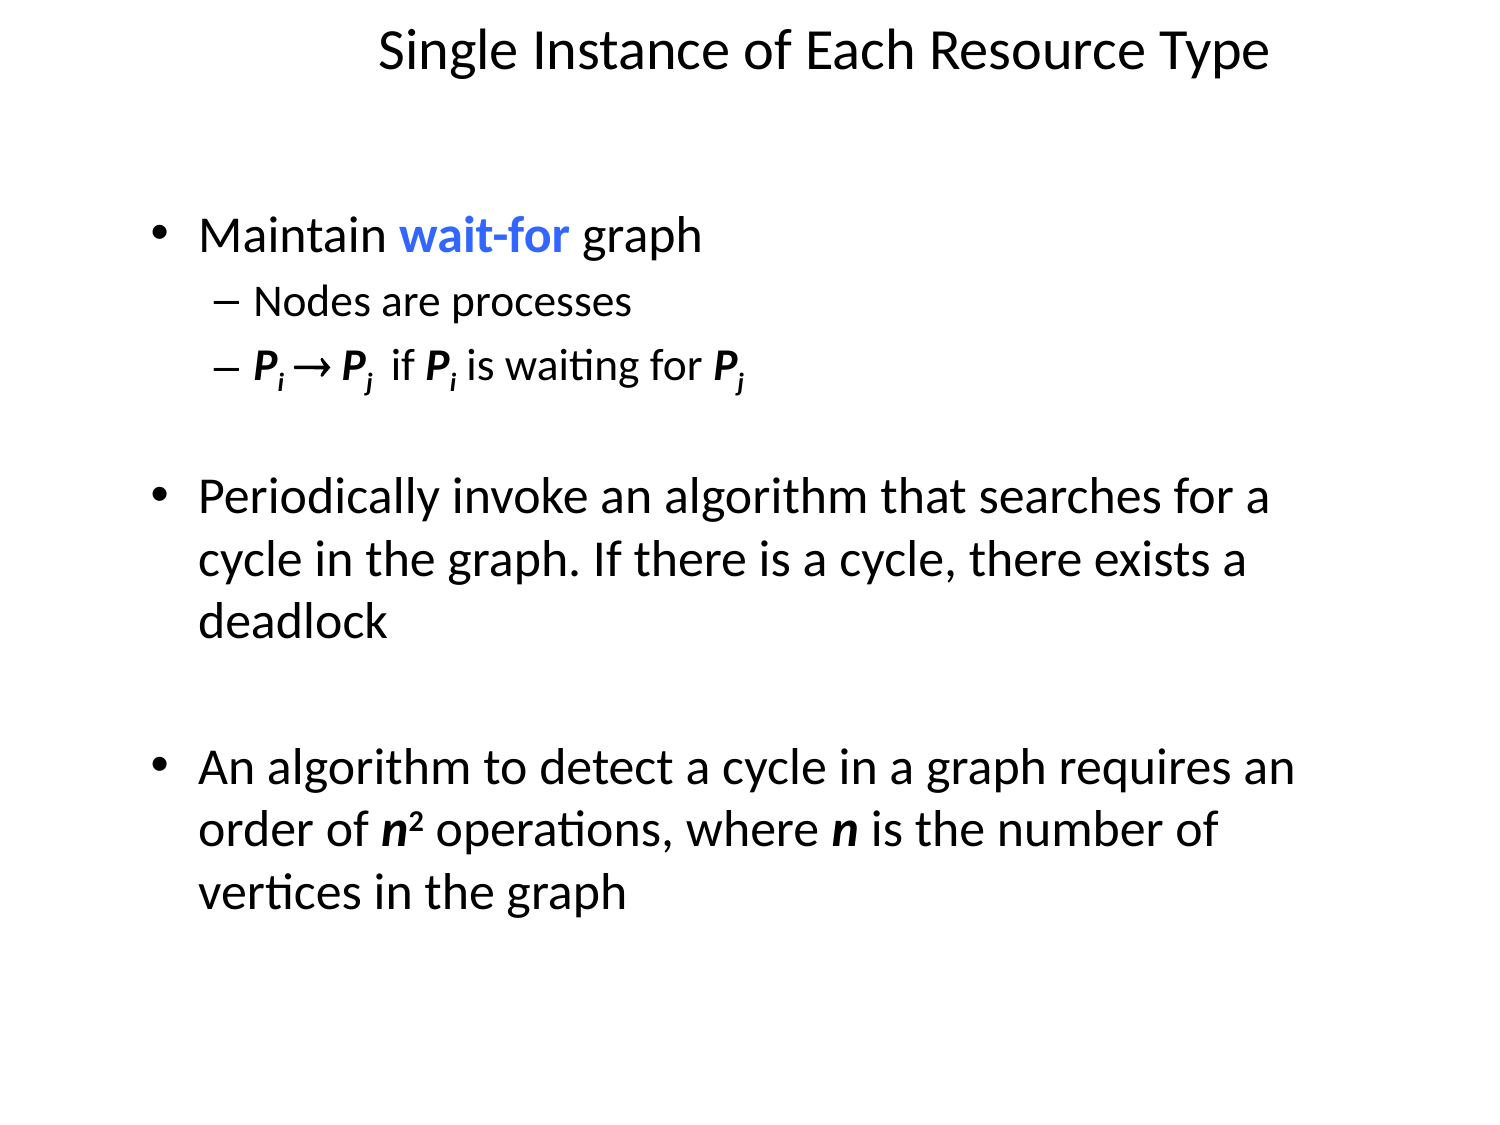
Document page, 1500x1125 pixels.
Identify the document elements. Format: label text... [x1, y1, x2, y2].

list Maintain wait-for graph Nodes are processes Pi  Pj if Pi is waiting for Pj Periodically invoke an algorithm that searches for a cycle in the graph. If there is a cycle, there exists a deadlock An algorithm to detect a cycle in a graph requires an order of n2 operations, where n is the number of vertices in the graph [135, 192, 1380, 933]
title Single Instance of Each Resource Type [187, 0, 1463, 116]
